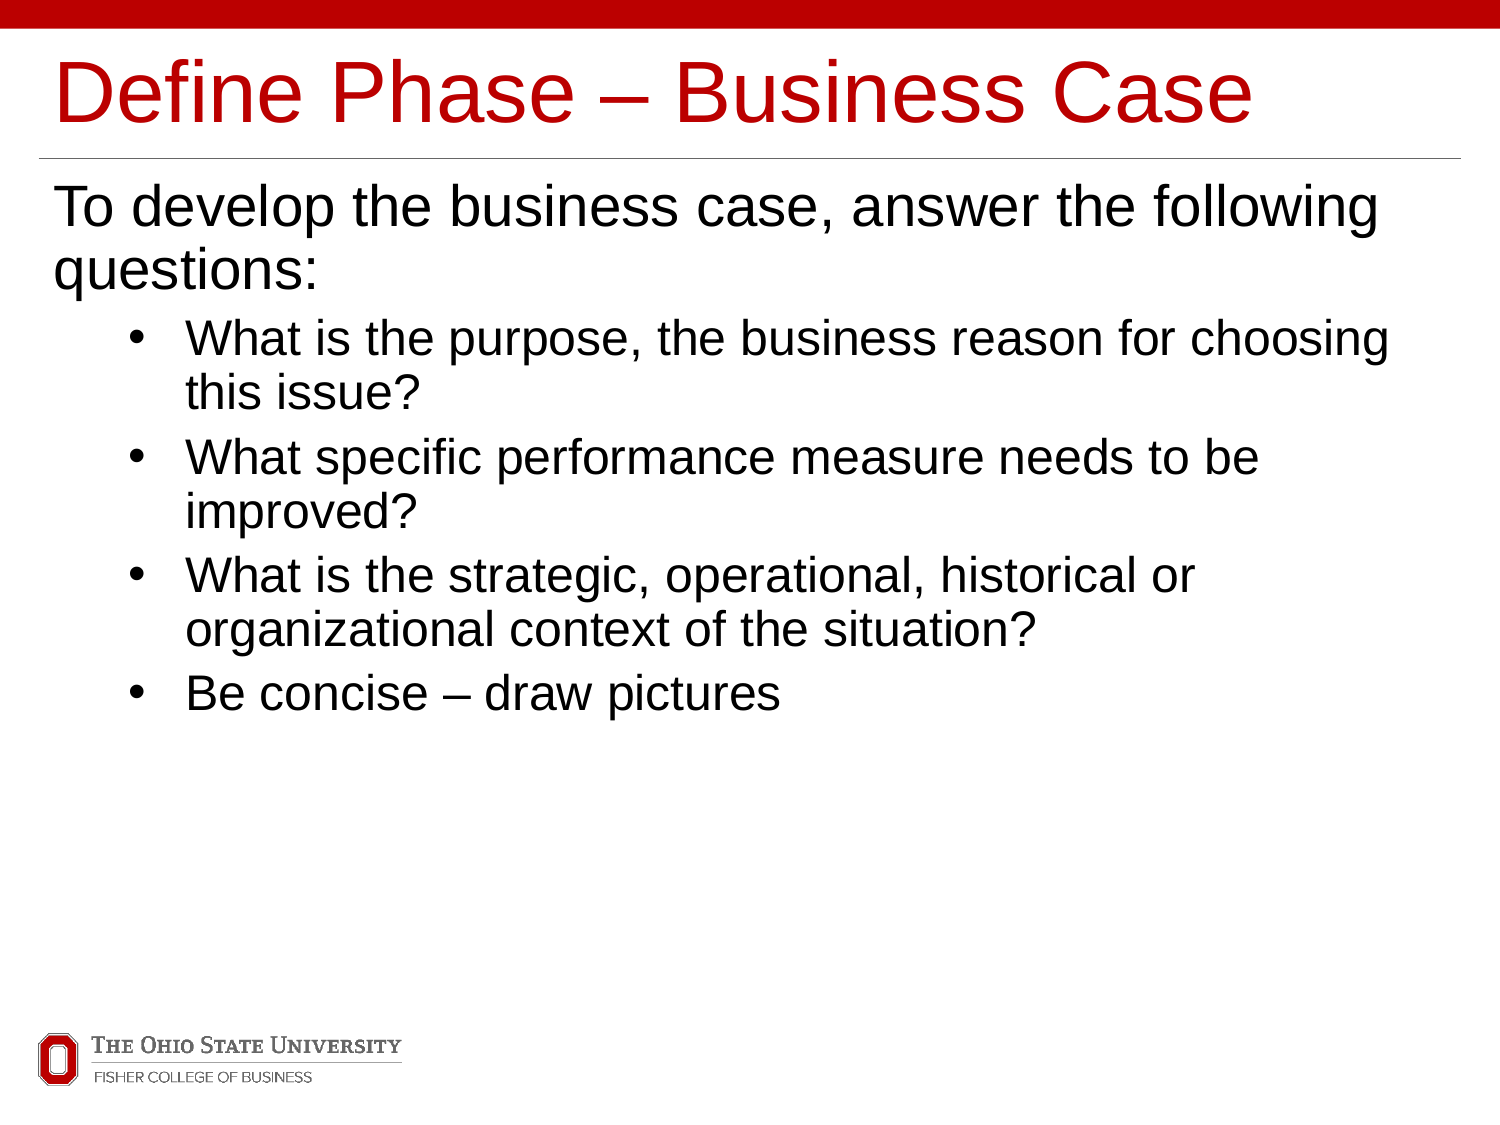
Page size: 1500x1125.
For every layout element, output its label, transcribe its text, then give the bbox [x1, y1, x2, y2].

title Define Phase – Business Case [38, 38, 1462, 149]
picture [38, 1033, 402, 1086]
list To develop the business case, answer the following questions: What is the purpose, the business reason for choosing this issue? What specific performance measure needs to be improved? What is the strategic, operational, historical or organizational context of the situation? Be concise – draw pictures [38, 168, 1462, 994]
